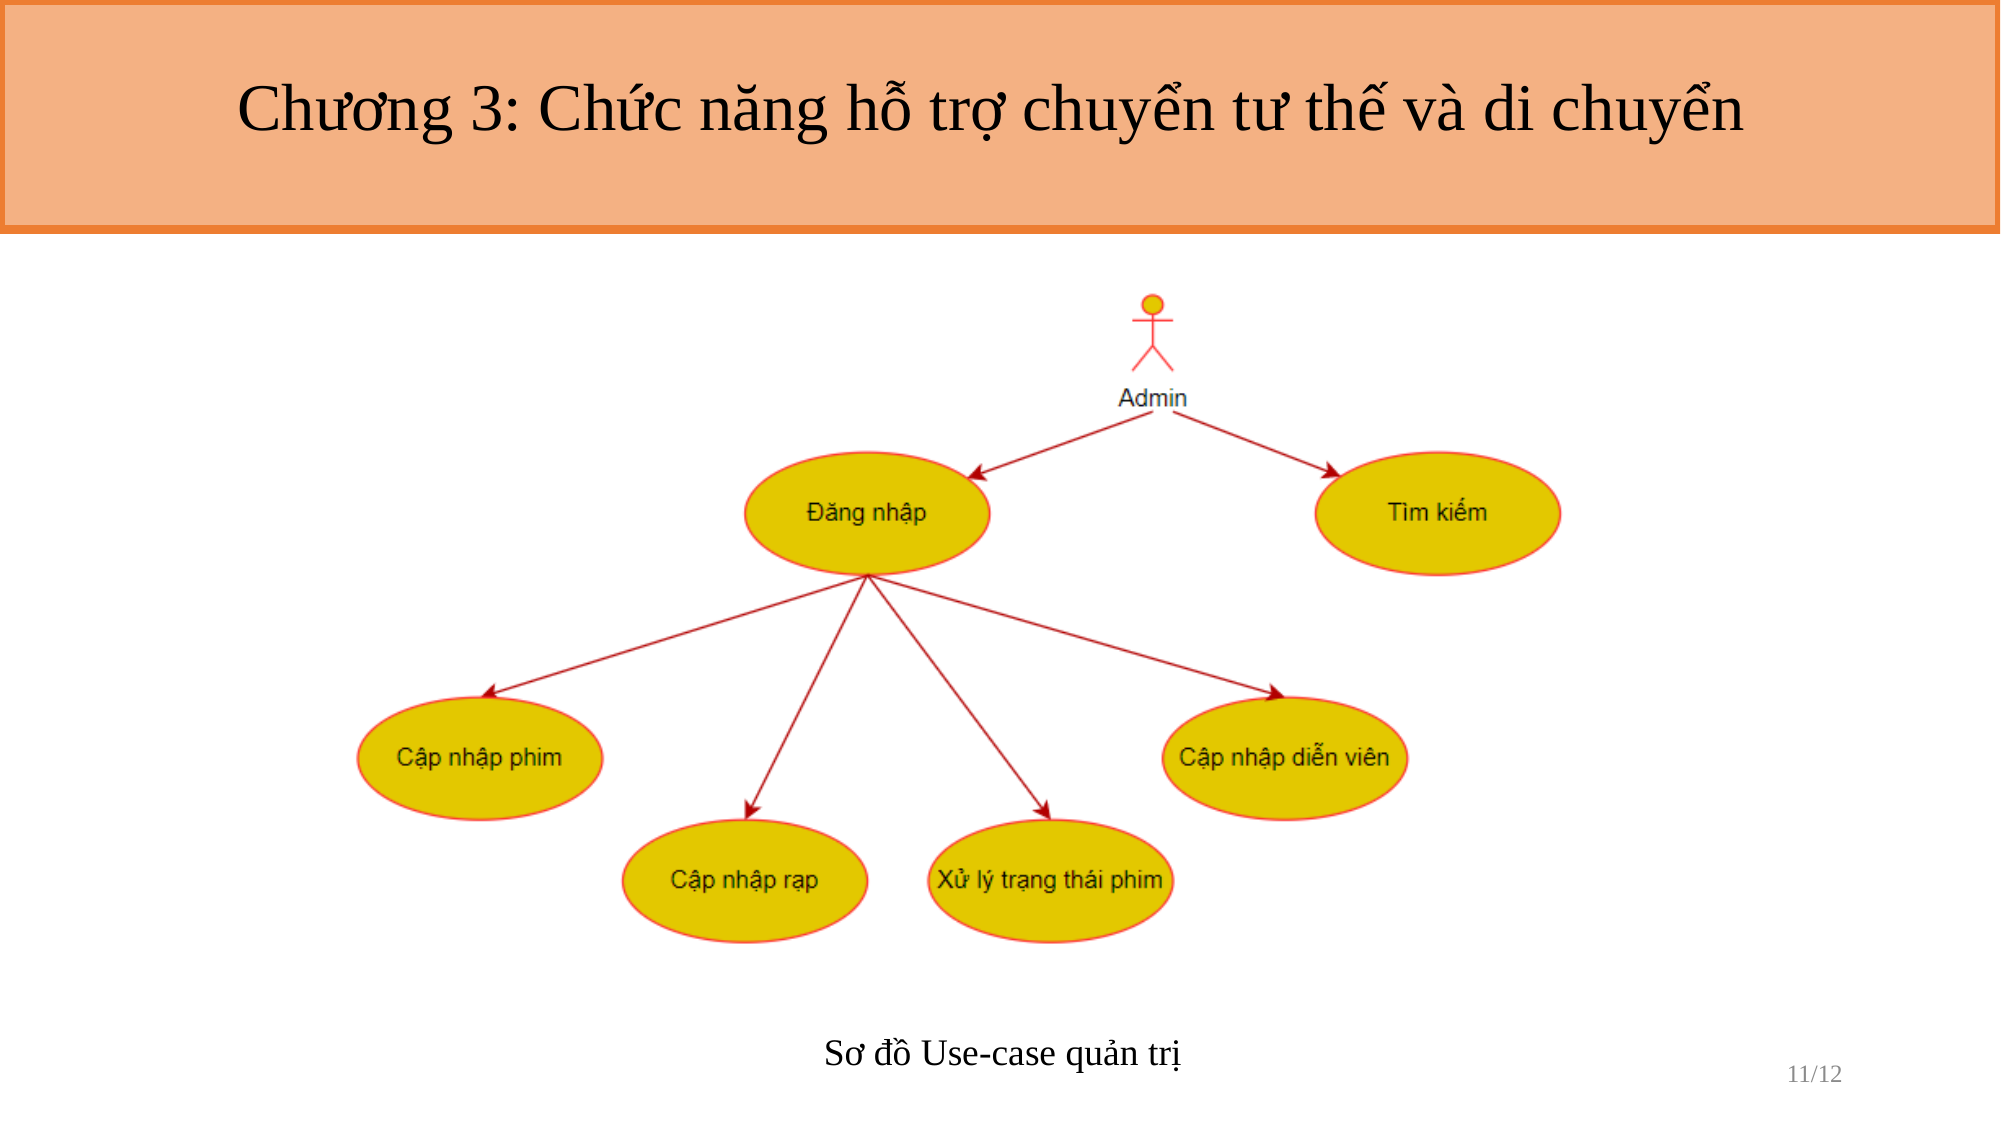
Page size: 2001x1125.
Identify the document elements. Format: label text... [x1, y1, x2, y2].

picture [337, 263, 1669, 970]
text_box Sơ đồ Use-case quản trị [598, 998, 1408, 1103]
slide_number 11/12 [1408, 1042, 1858, 1103]
title Chương 3: Chức năng hỗ trợ chuyển tư thế và di chuyển [0, 0, 2000, 218]
